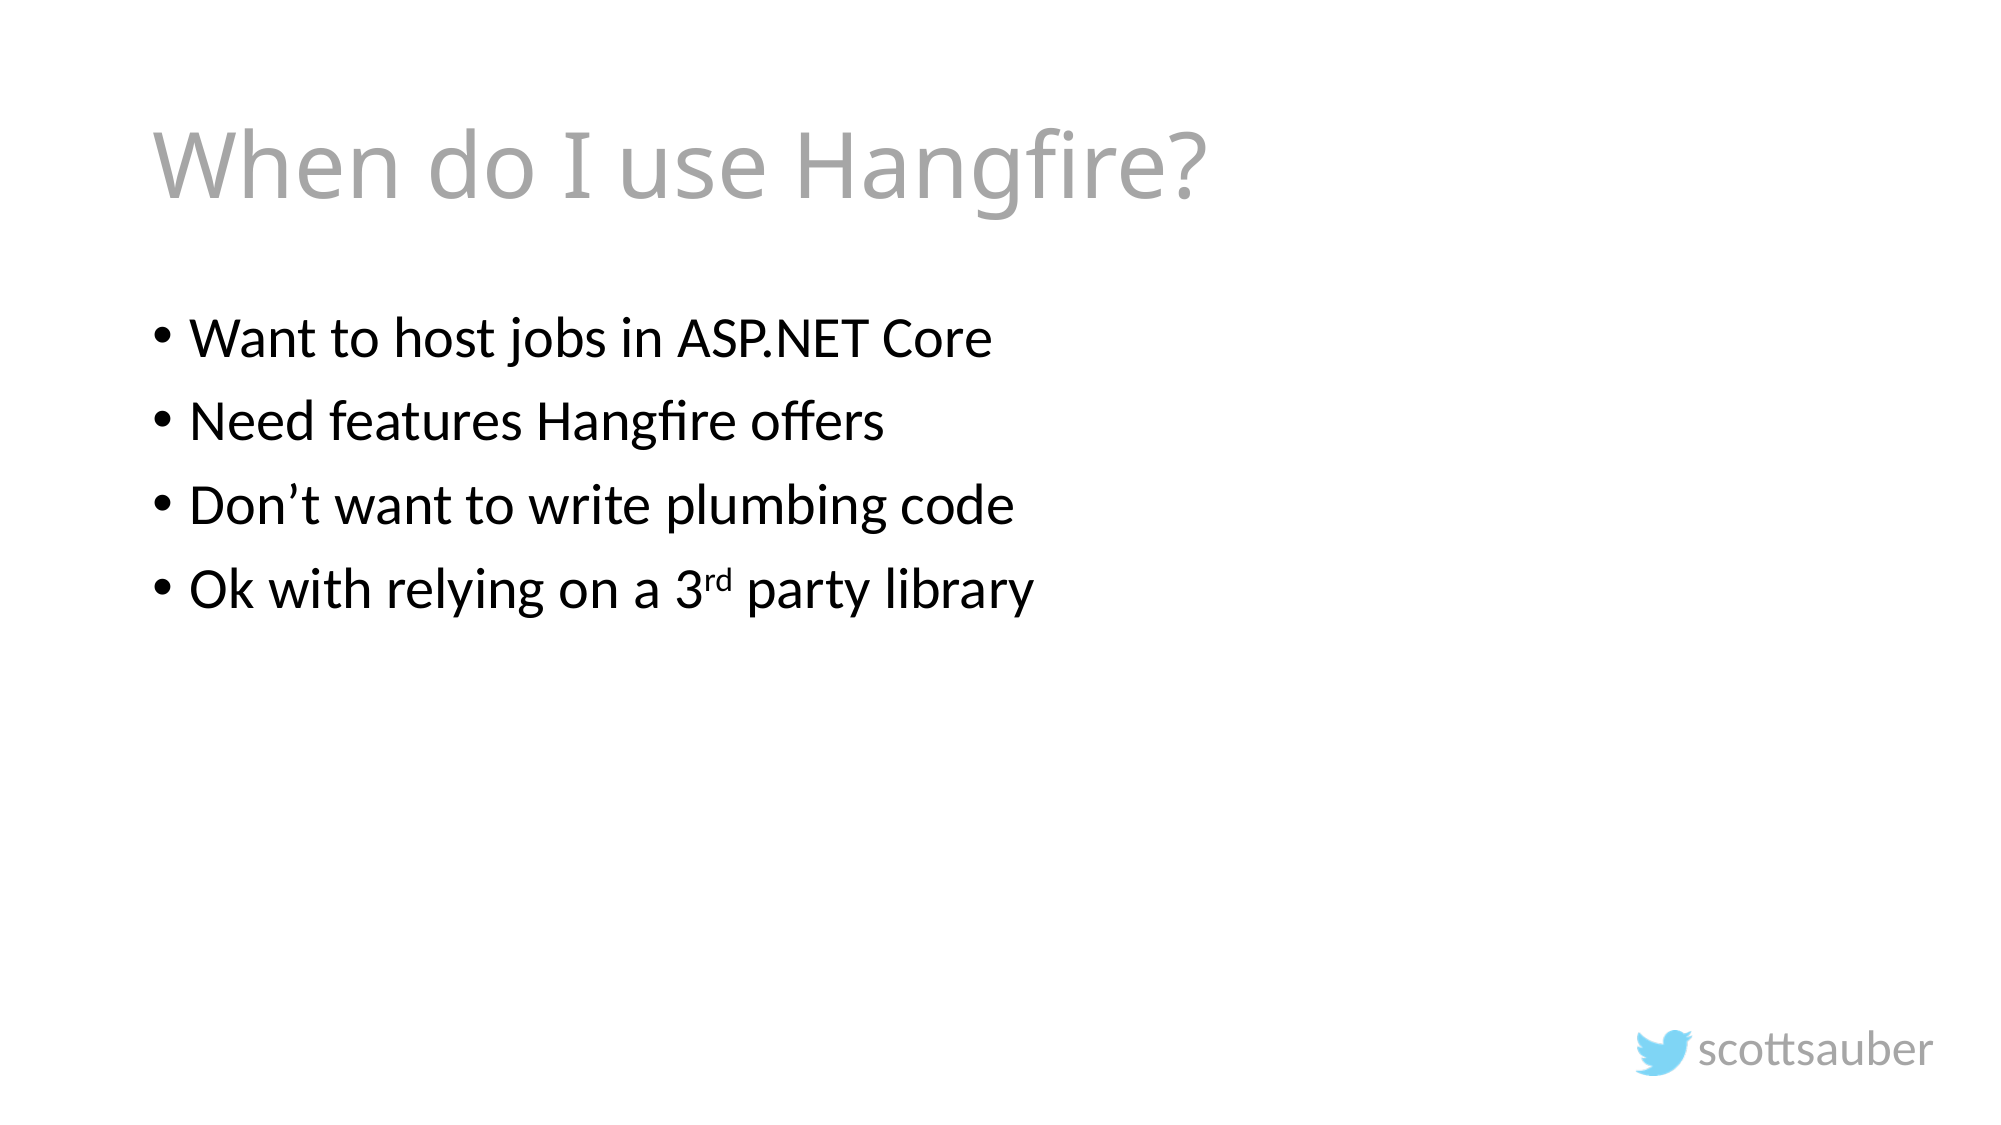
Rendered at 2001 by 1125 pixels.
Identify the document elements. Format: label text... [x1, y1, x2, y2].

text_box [1635, 1014, 1986, 1093]
list Want to host jobs in ASP.NET Core Need features Hangfire offers Don’t want to write plumbing code Ok with relying on a 3rd party library [137, 299, 1863, 1084]
title When do I use Hangfire? [137, 59, 1863, 278]
